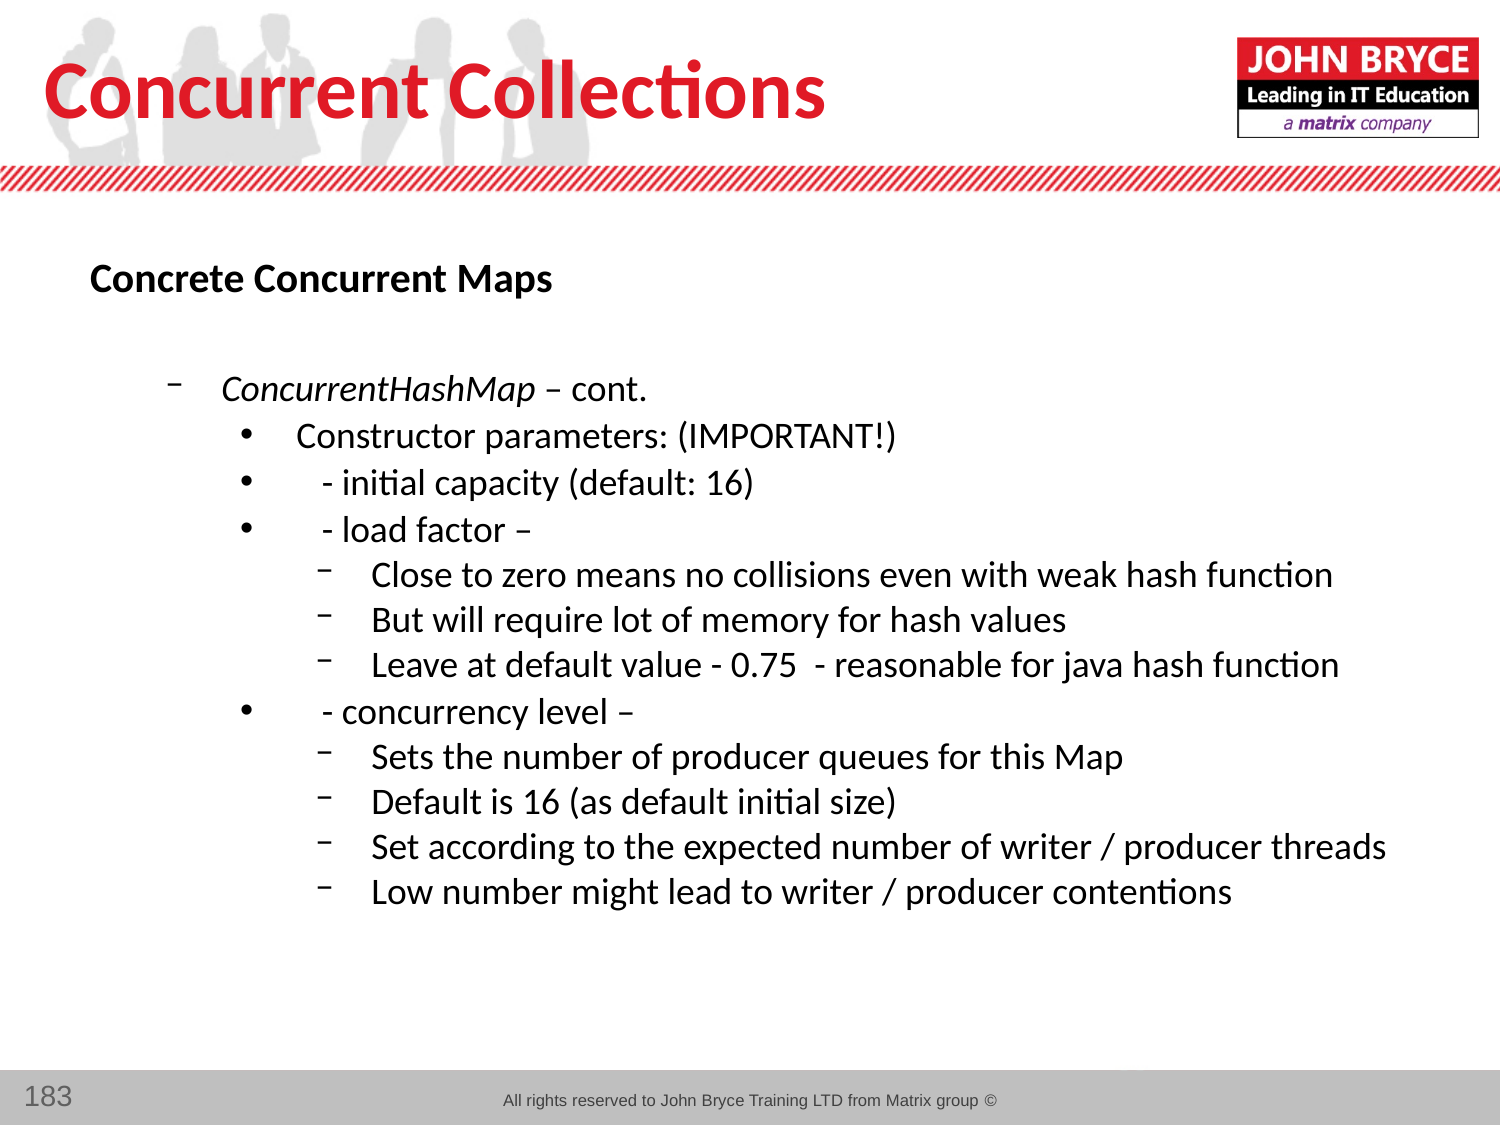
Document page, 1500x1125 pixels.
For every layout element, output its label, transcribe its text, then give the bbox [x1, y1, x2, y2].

title Concurrent Collections [29, 21, 1235, 150]
list Concrete Concurrent Maps ConcurrentHashMap – cont. Constructor parameters: (IMPORTANT!) - initial capacity (default: 16) - load factor – Close to zero means no collisions even with weak hash function But will require lot of memory for hash values Leave at default value - 0.75 - reasonable for java hash function - concurrency level – Sets the number of producer queues for this Map Default is 16 (as default initial size) Set according to the expected number of writer / producer threads Low number might lead to writer / producer contentions [75, 243, 1425, 1047]
picture [0, 0, 1500, 1070]
